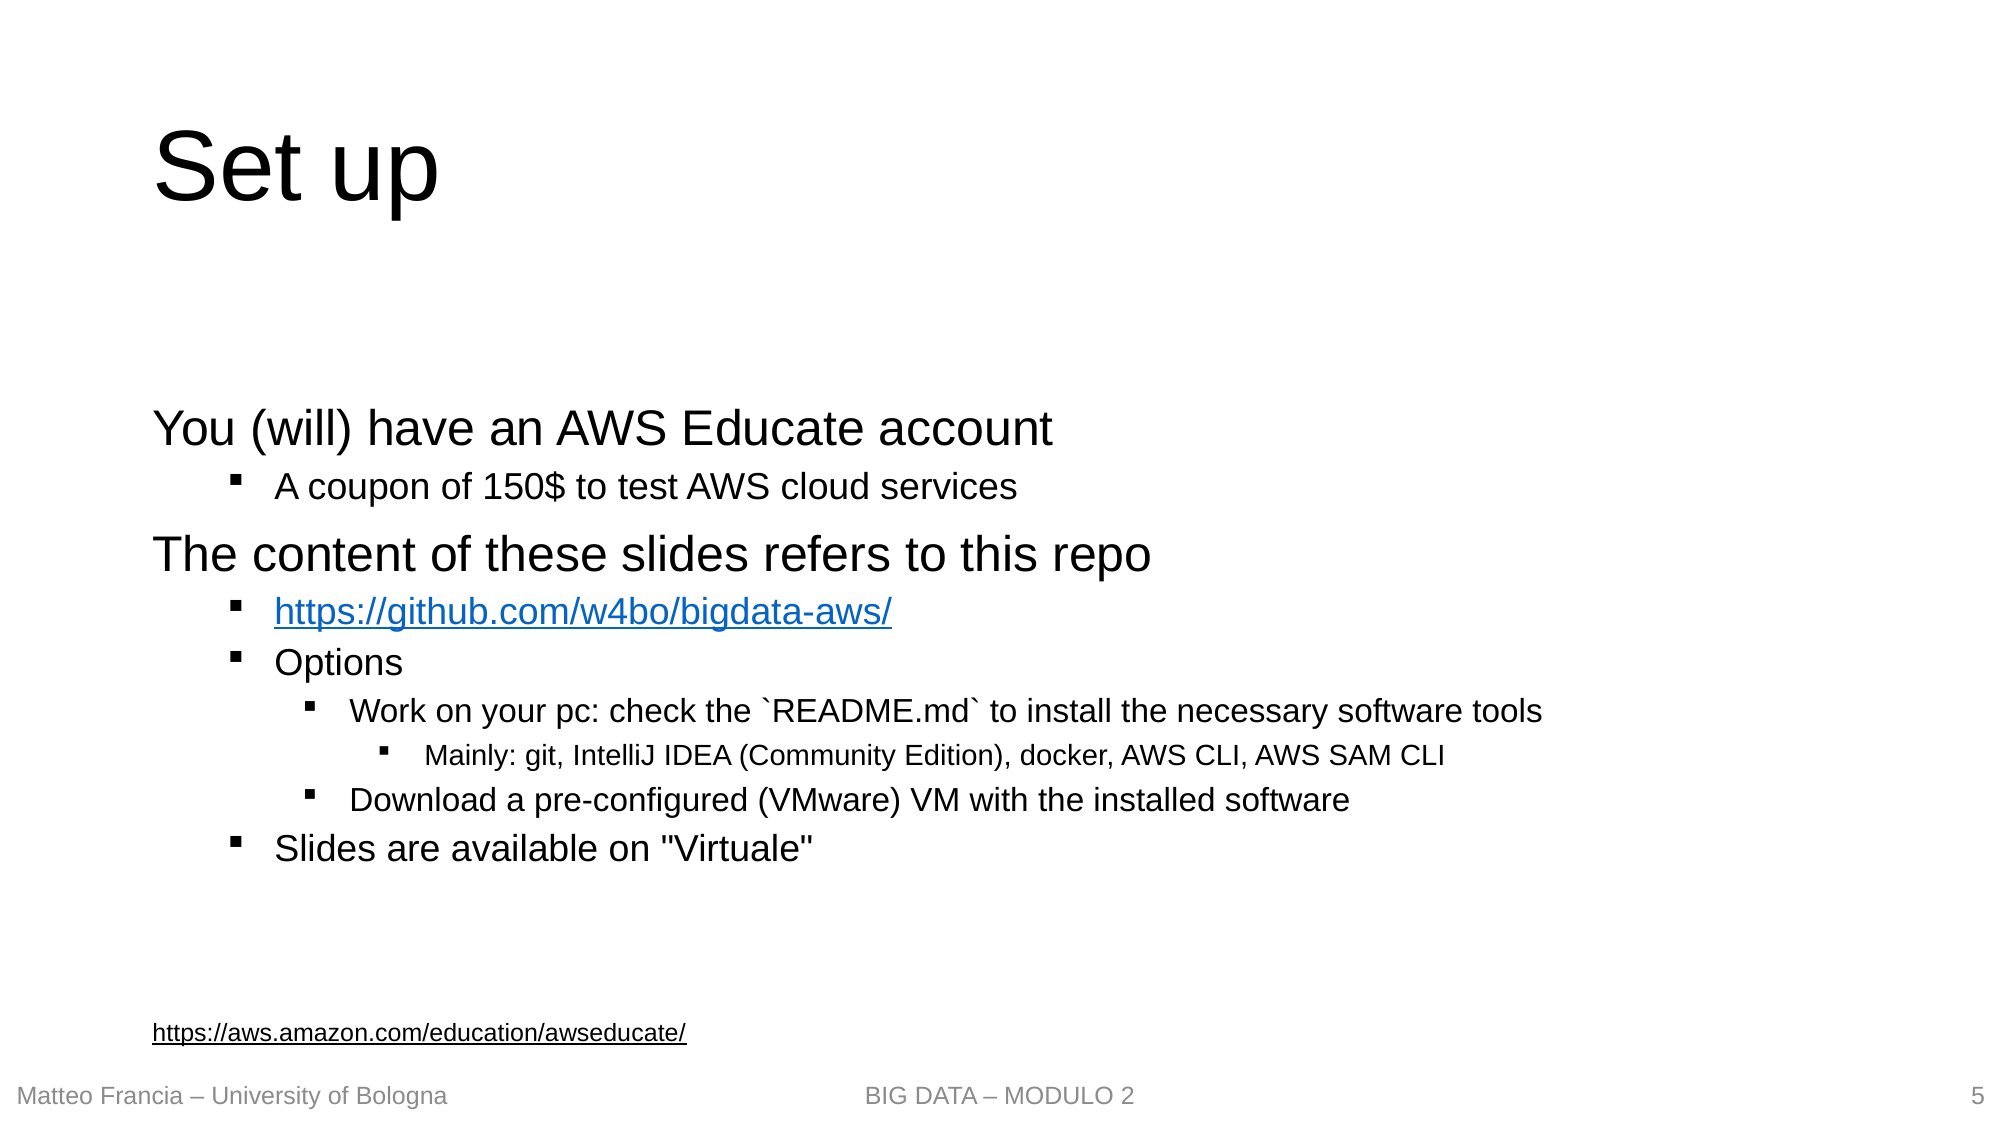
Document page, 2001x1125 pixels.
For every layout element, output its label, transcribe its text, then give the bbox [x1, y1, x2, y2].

footer Matteo Francia – University of Bologna [0, 1065, 466, 1125]
list https://aws.amazon.com/education/awseducate/ [137, 1003, 1863, 1064]
title Set up [137, 59, 1863, 278]
list You (will) have an AWS Educate account A coupon of 150$ to test AWS cloud services The content of these slides refers to this repo https://github.com/w4bo/bigdata-aws/ Options Work on your pc: check the `README.md` to install the necessary software tools Mainly: git, IntelliJ IDEA (Community Edition), docker, AWS CLI, AWS SAM CLI Download a pre-configured (VMware) VM with the installed software Slides are available on "Virtuale" [137, 278, 1863, 993]
slide_number 5 [1550, 1065, 2000, 1125]
